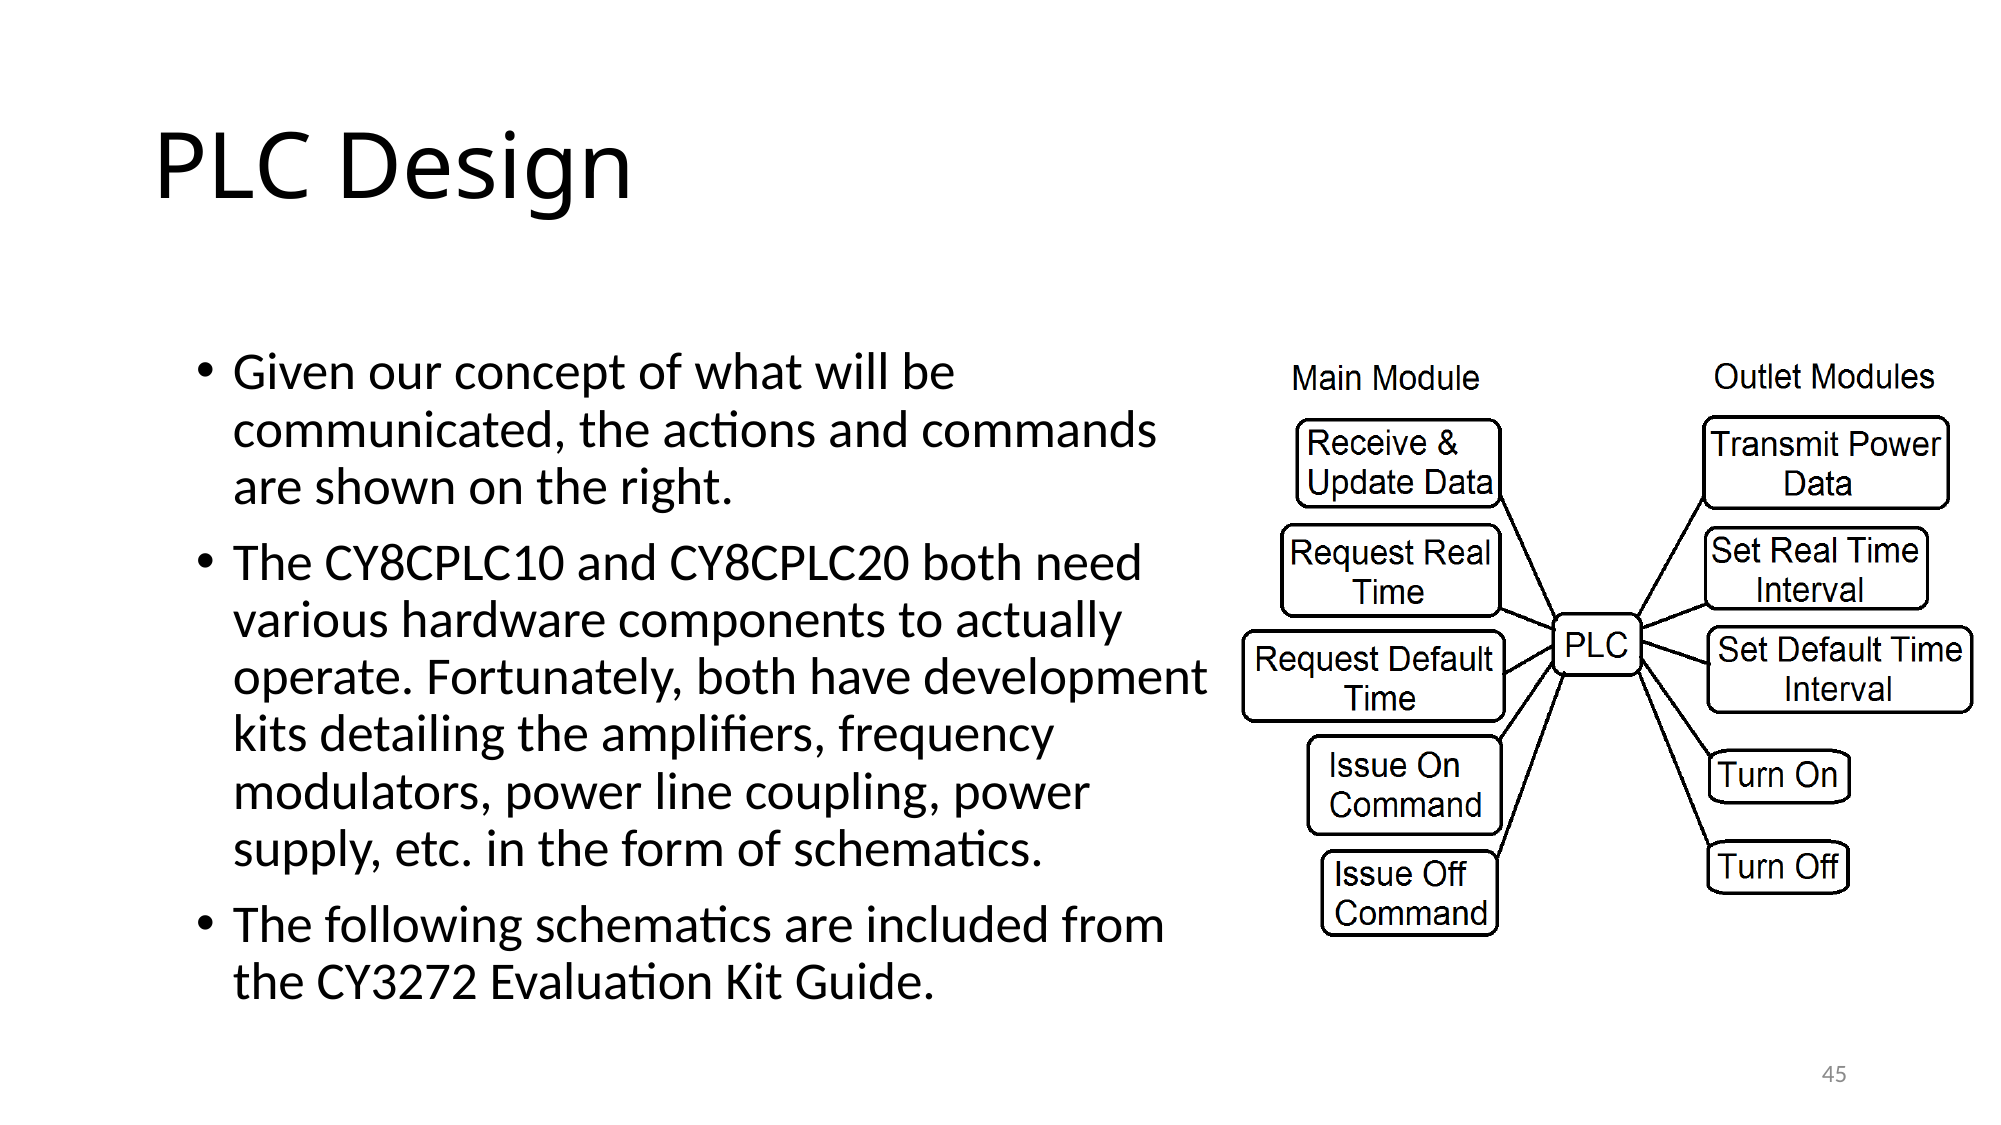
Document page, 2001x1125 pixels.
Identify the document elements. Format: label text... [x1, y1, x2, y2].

picture [1237, 330, 1985, 954]
slide_number 45 [1412, 1042, 1863, 1103]
list Given our concept of what will be communicated, the actions and commands are shown on the right. The CY8CPLC10 and CY8CPLC20 both need various hardware components to actually operate. Fortunately, both have development kits detailing the amplifiers, frequency modulators, power line coupling, power supply, etc. in the form of schematics. The following schematics are included from the CY3272 Evaluation Kit Guide. [181, 336, 1226, 1025]
title PLC Design [137, 59, 1863, 278]
